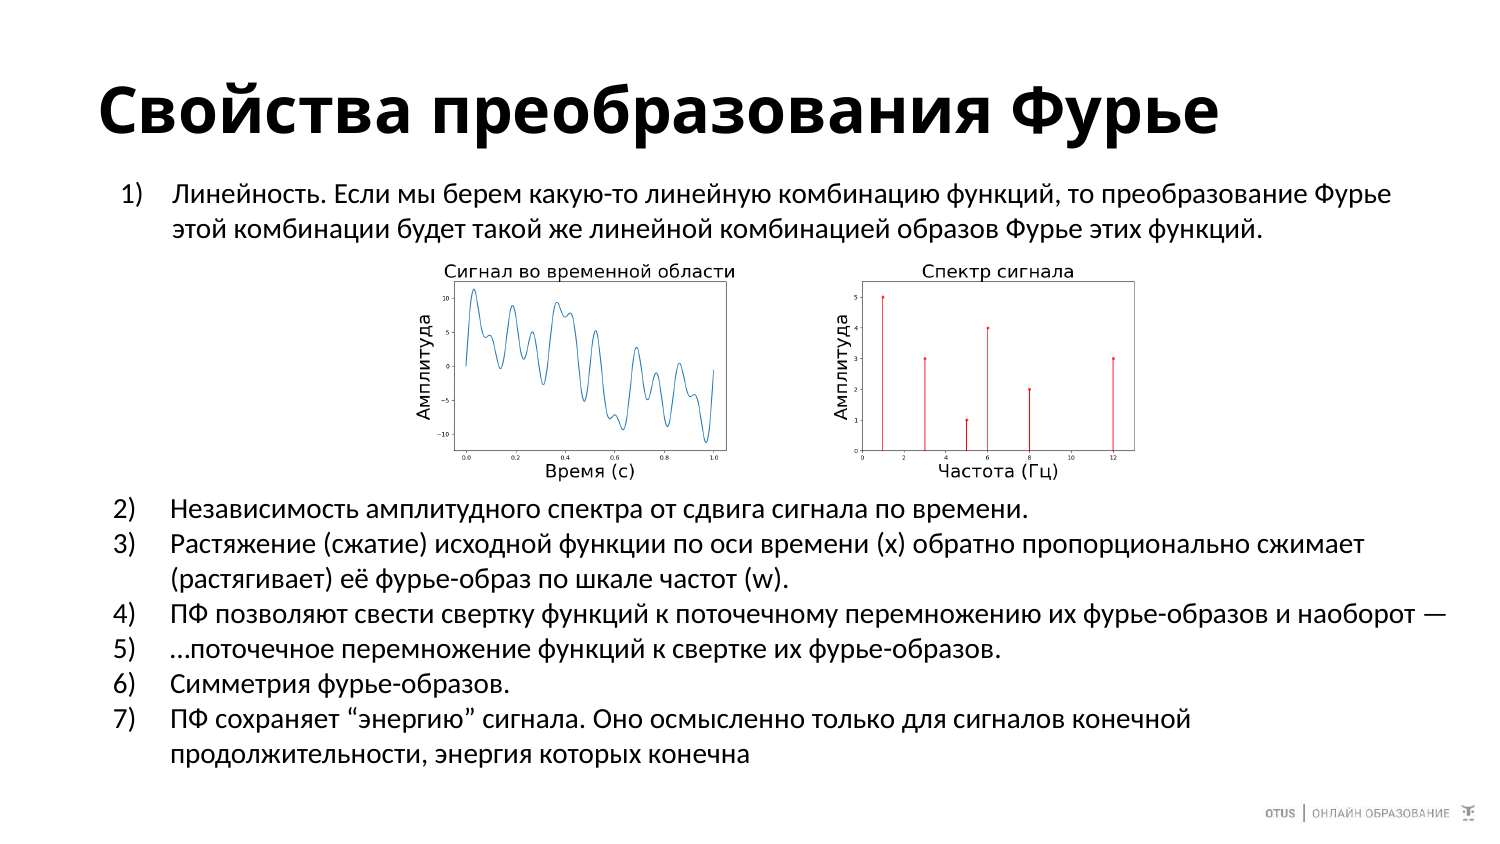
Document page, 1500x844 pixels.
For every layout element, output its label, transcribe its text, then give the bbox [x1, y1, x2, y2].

text_box Линейность. Если мы берем какую-то линейную комбинацию функций, то преобразование Фурье этой комбинации будет такой же линейной комбинацией образов Фурье этих функций. Независимость амплитудного спектра от сдвига сигнала по времени. Растяжение (сжатие) исходной функции по оси времени (x) обратно пропорционально сжимает (растягивает) её фурье-образ по шкале частот (w). ПФ позволяют свести свертку функций к поточечному перемножению их фурье-образов и наоборот — …поточечное перемножение функций к свертке их фурье-образов. Симметрия фурье-образов. ПФ сохраняет “энергию” сигнала. Оно осмысленно только для сигналов конечной продолжительности, энергия которых конечна [82, 159, 1466, 784]
picture [1262, 799, 1475, 825]
picture [412, 259, 1138, 485]
title Свойства преобразования Фурье [82, 54, 1480, 234]
